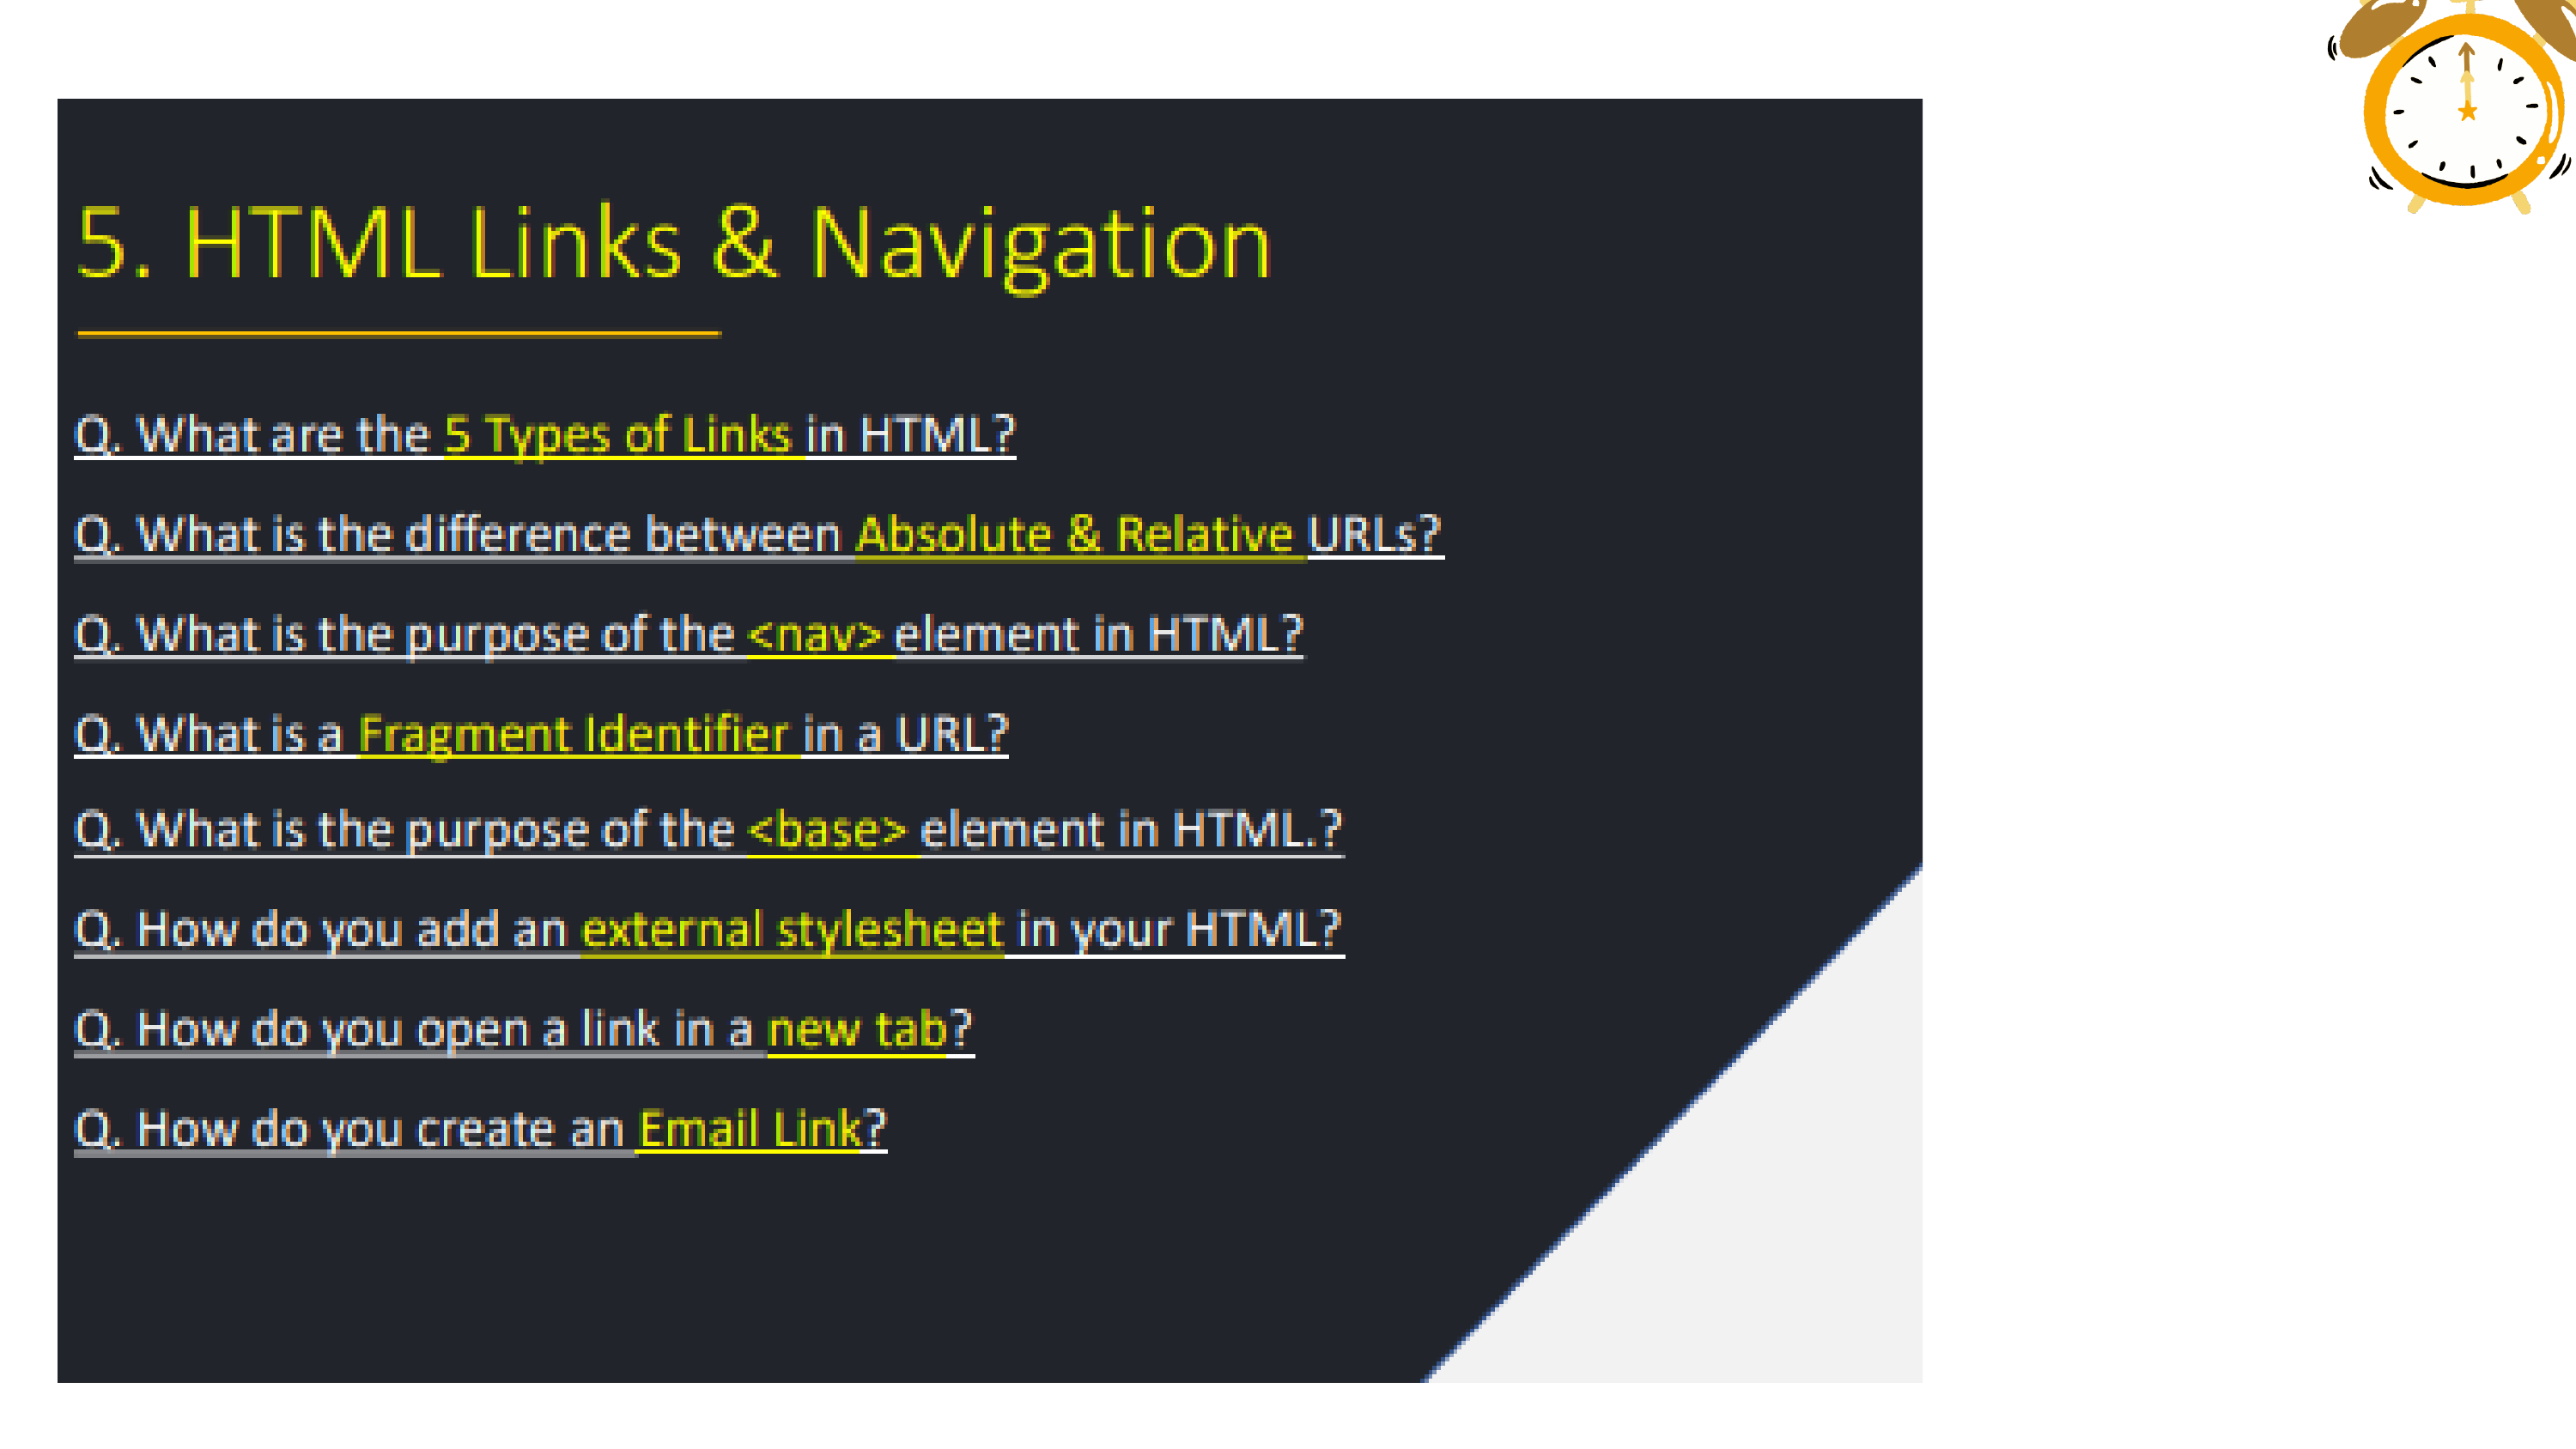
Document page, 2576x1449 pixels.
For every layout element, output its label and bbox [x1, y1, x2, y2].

text_box [2327, 0, 2576, 215]
text_box [58, 99, 1923, 1383]
